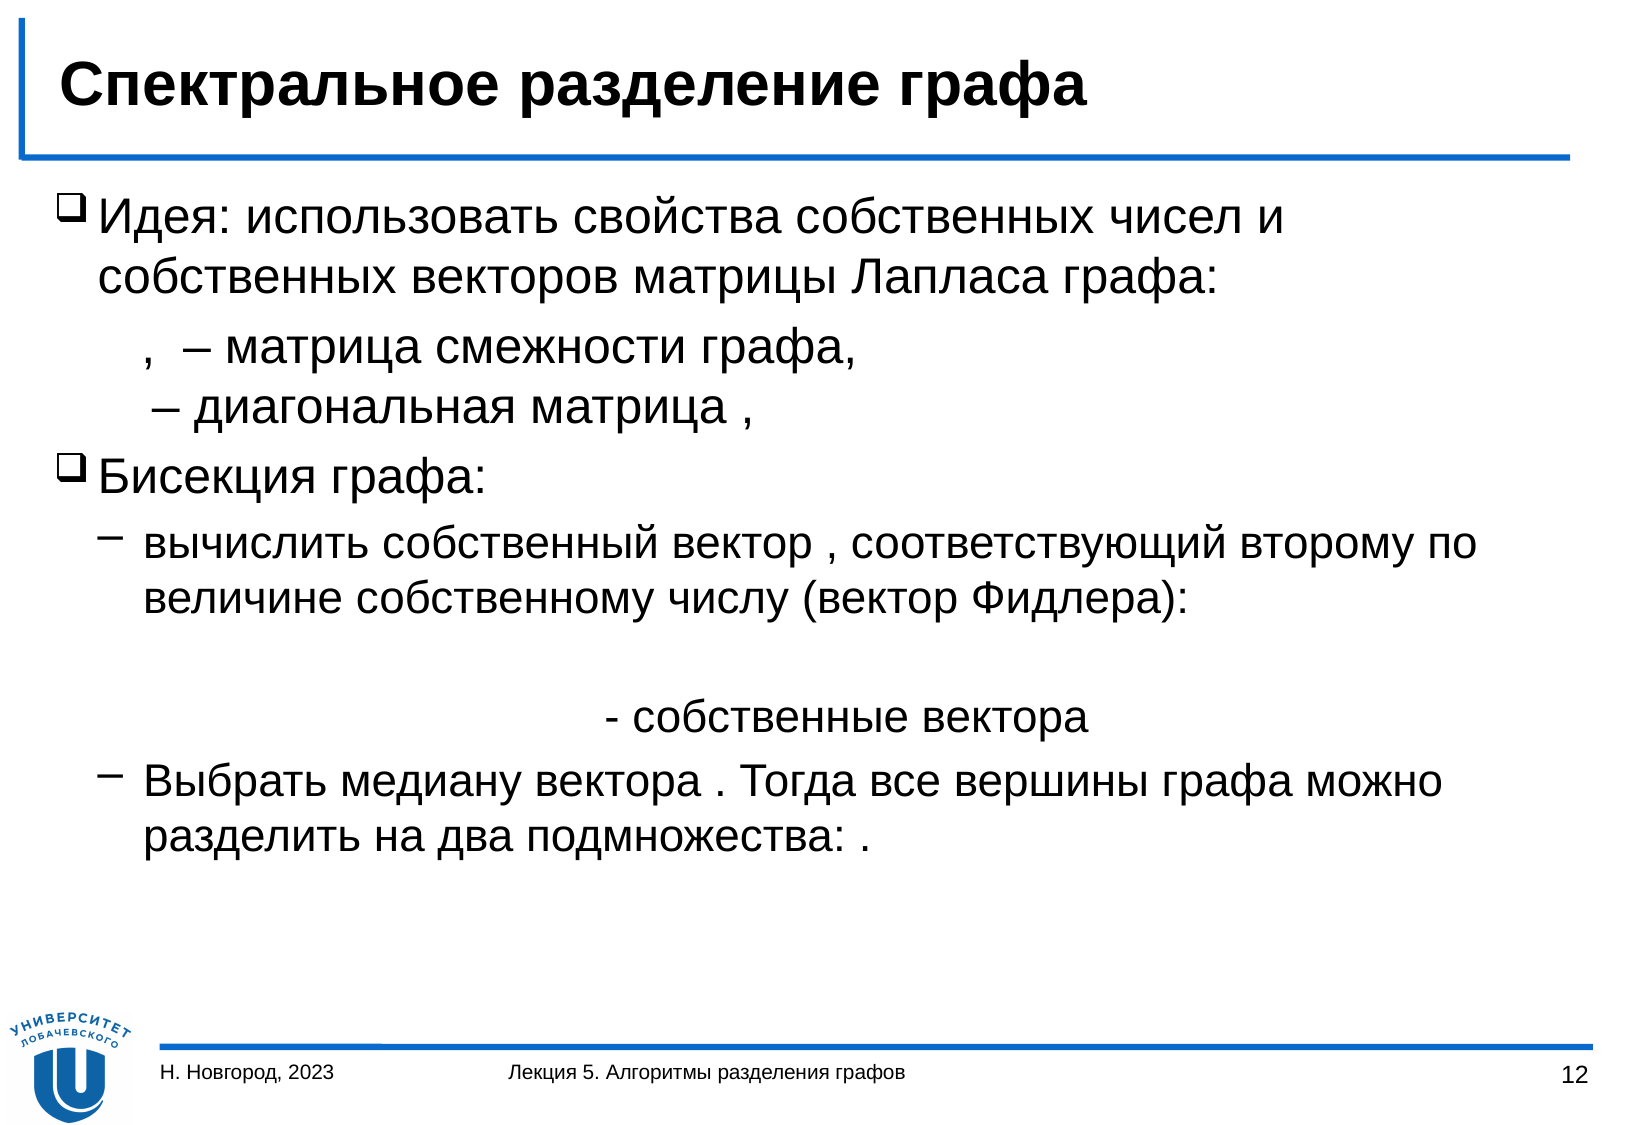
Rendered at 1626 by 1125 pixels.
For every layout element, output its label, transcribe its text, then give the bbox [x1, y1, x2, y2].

picture [7, 1011, 133, 1125]
slide_number 12 [1450, 1051, 1605, 1125]
slide_number Н. Новгород, 2023 [144, 1051, 482, 1125]
footer Лекция 5. Алгоритмы разделения графов [493, 1051, 1439, 1125]
title Спектральное разделение графа [44, 33, 1598, 127]
